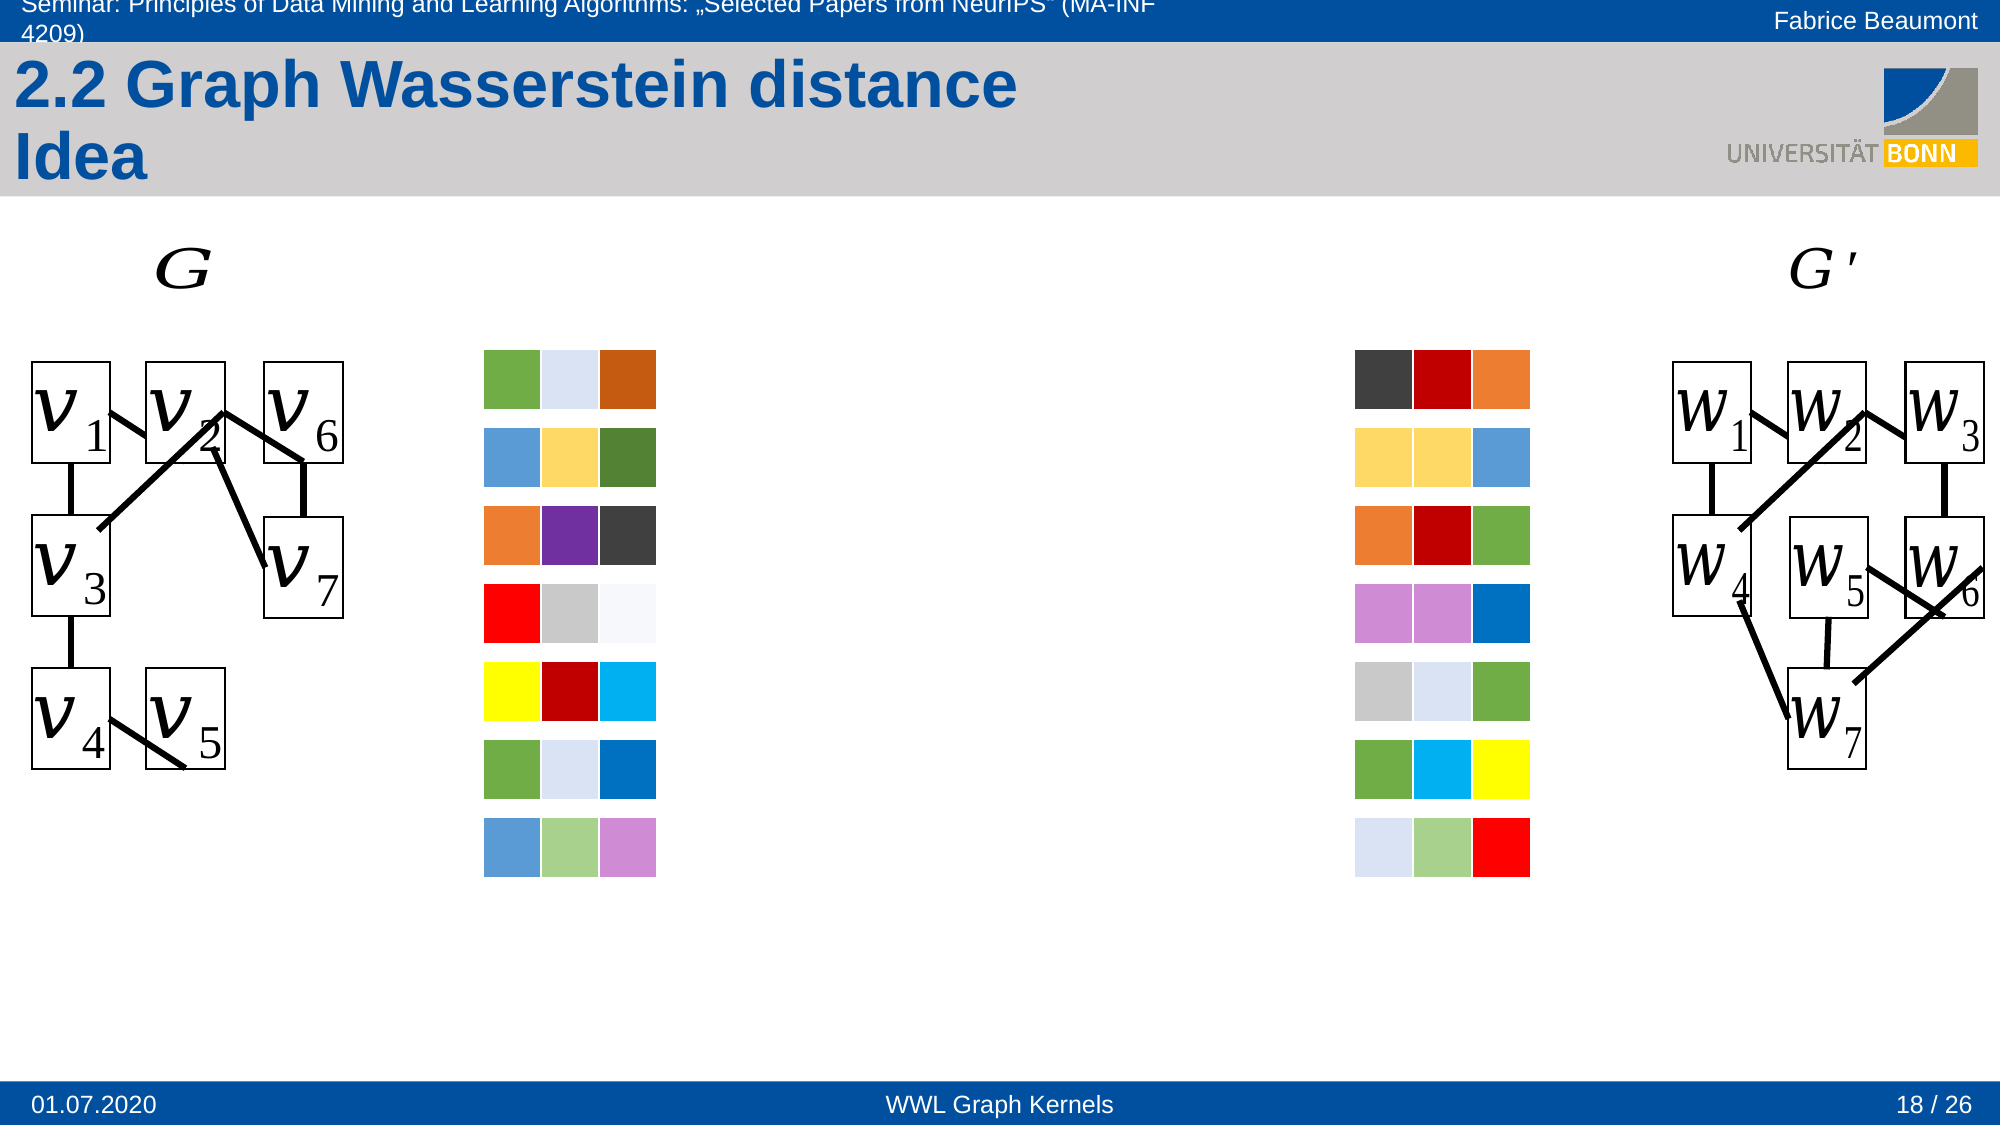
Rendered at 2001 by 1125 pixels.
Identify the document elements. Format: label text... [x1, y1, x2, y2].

list 2.2 Graph Wasserstein distance Idea [0, 42, 1725, 122]
text_box 18 / 26 [1850, 1081, 1988, 1125]
picture [1724, 44, 1978, 187]
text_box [153, 241, 1862, 302]
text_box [1674, 362, 1983, 769]
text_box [32, 362, 342, 769]
